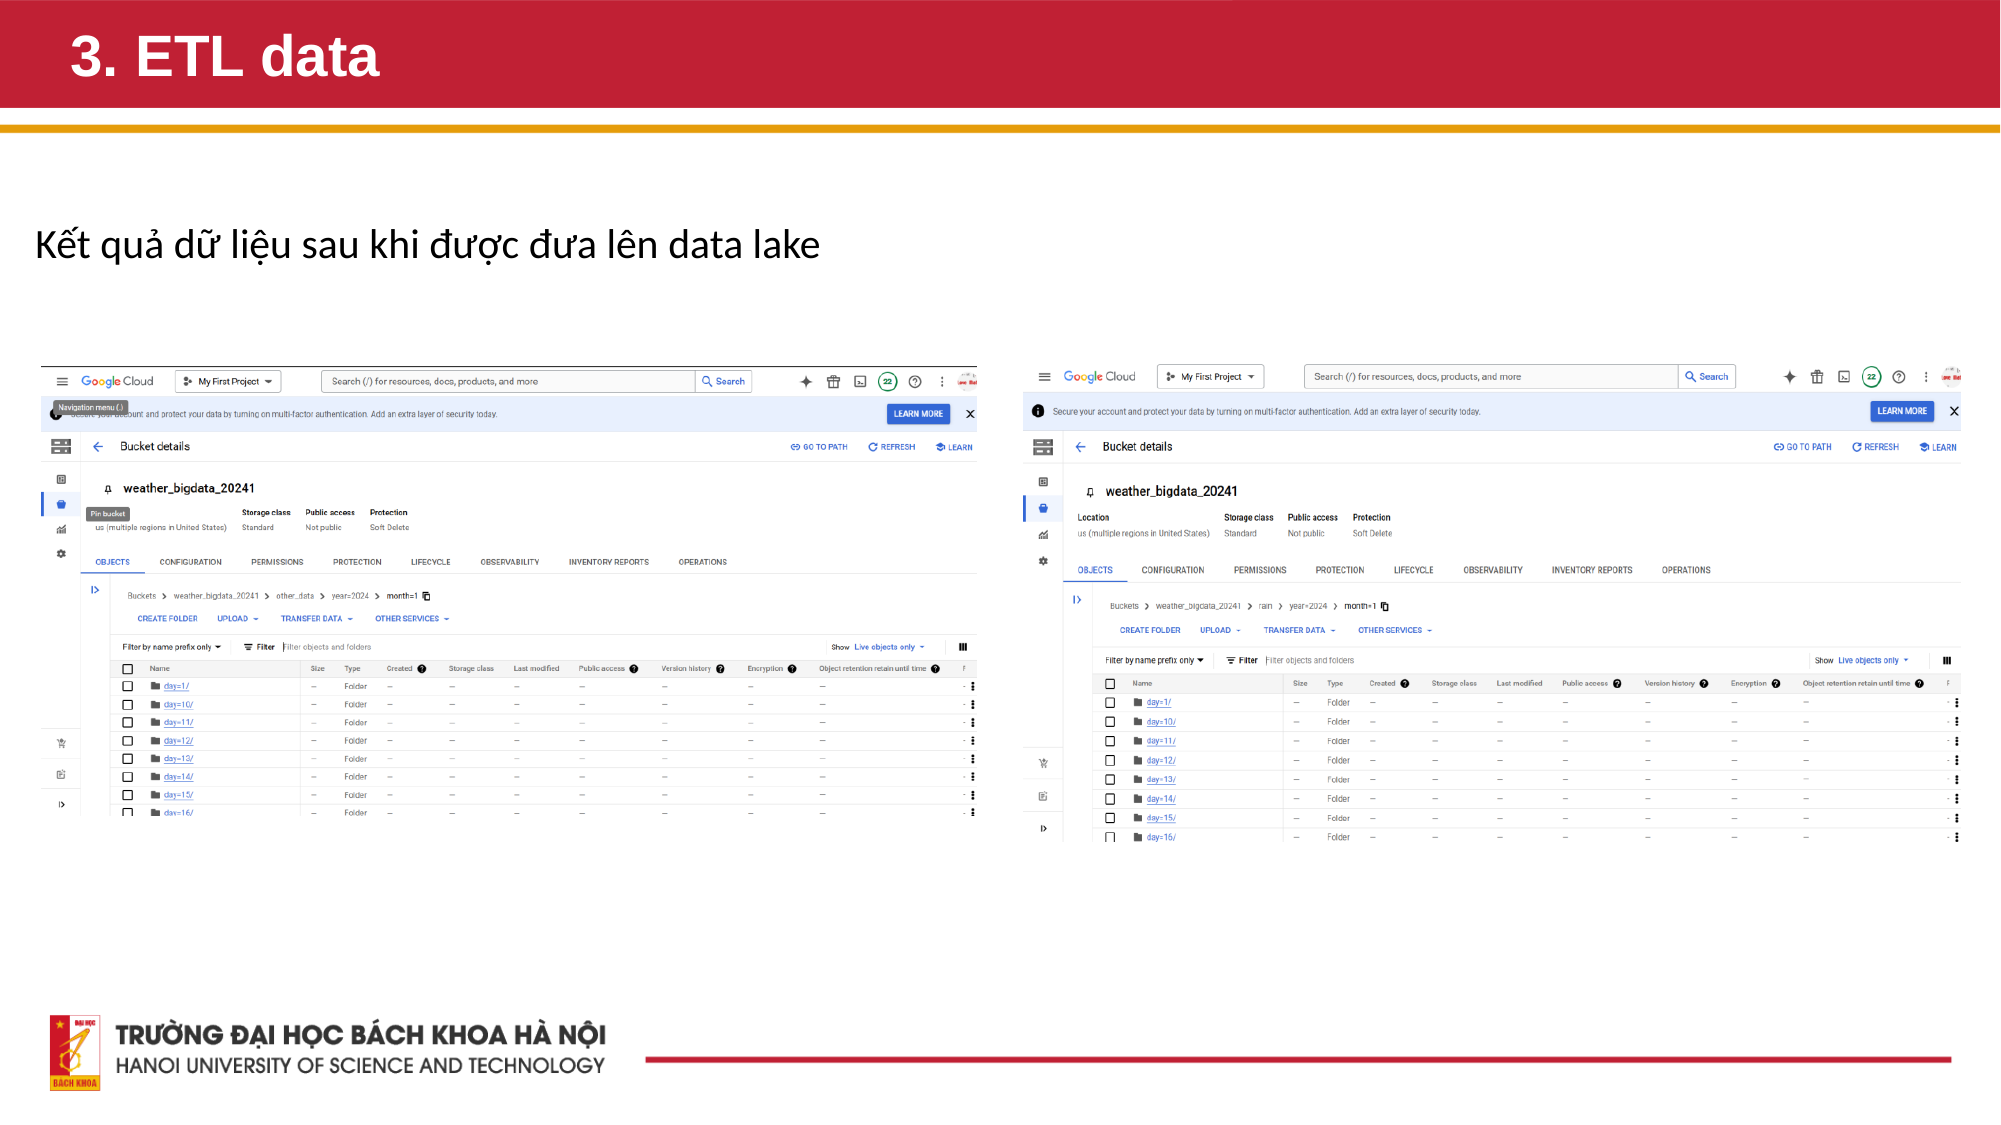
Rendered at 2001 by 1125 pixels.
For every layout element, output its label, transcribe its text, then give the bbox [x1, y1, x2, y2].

text_box Kết quả dữ liệu sau khi được đưa lên data lake [20, 209, 1697, 275]
picture [0, 0, 2001, 1125]
title 3. ETL data [55, 18, 1945, 90]
